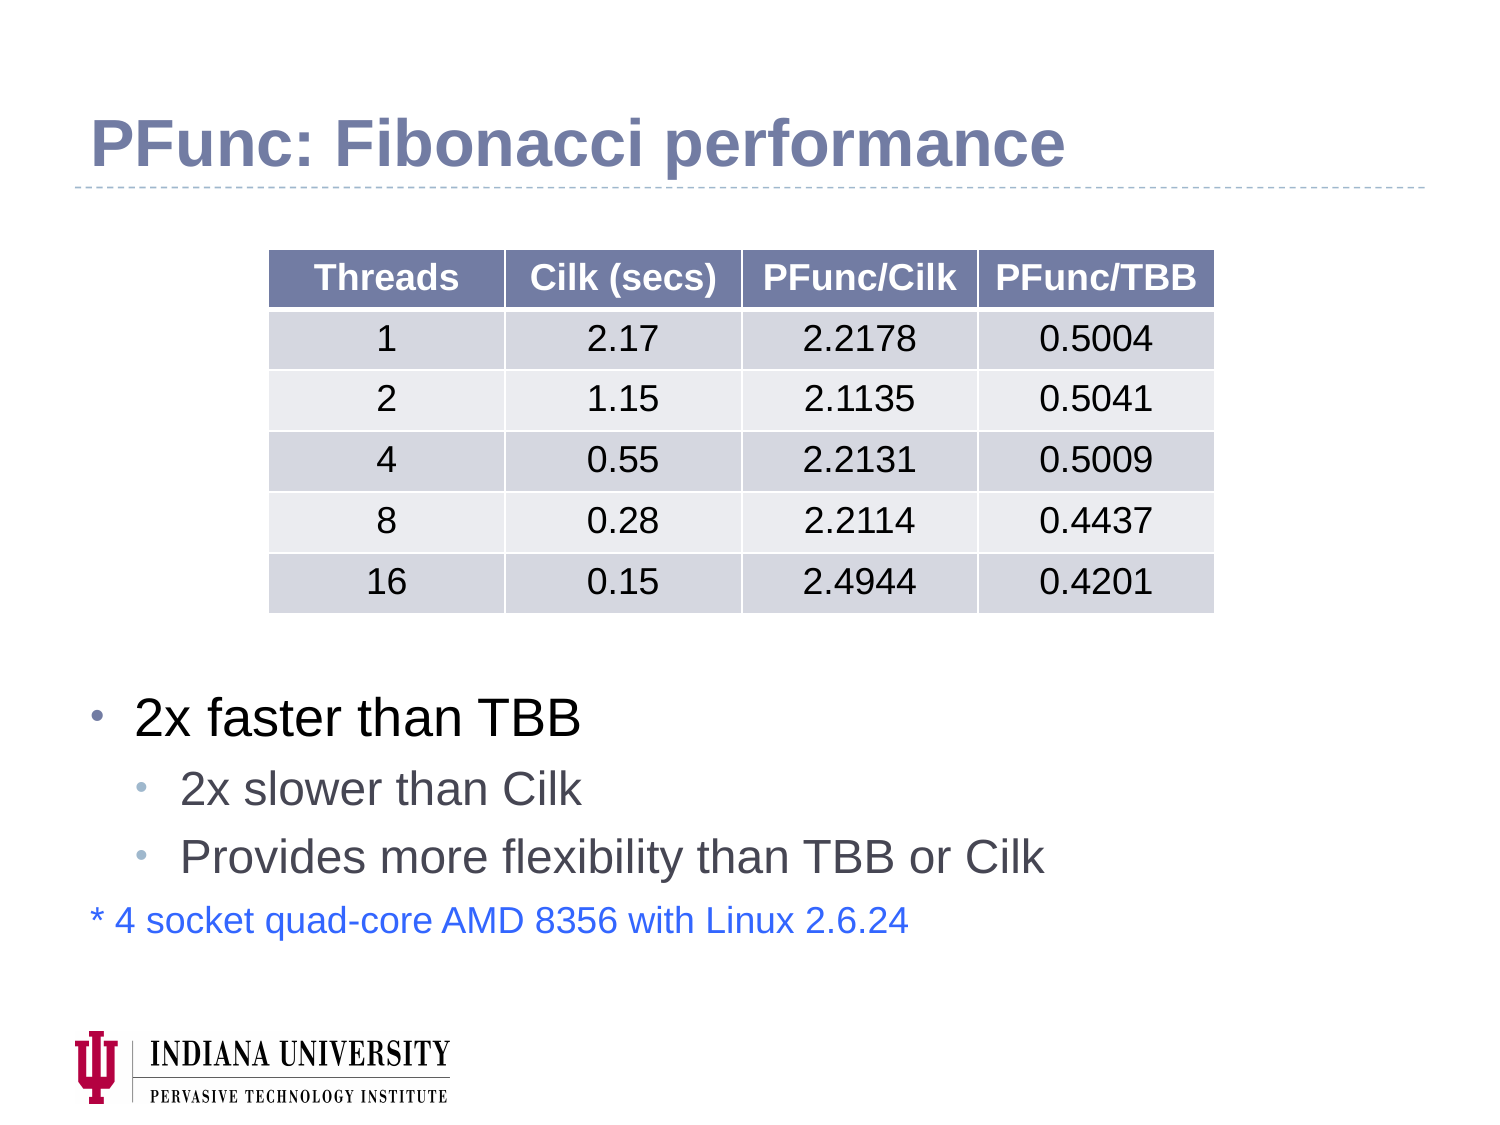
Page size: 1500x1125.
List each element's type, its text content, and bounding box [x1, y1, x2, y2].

table_cell 2.4944 [743, 554, 977, 613]
table_cell 4 [269, 432, 504, 491]
table_header Cilk (secs) [506, 250, 741, 307]
table_cell 1.15 [506, 371, 741, 430]
picture [75, 1031, 450, 1104]
table_cell 0.5041 [979, 371, 1214, 430]
title PFunc: Fibonacci performance [74, 24, 1426, 188]
table_cell 0.4437 [979, 493, 1214, 552]
table_cell 2.2114 [743, 493, 977, 552]
table_cell 0.28 [506, 493, 741, 552]
table_cell 2 [269, 371, 504, 430]
table_cell 0.5009 [979, 432, 1214, 491]
table_cell 0.15 [506, 554, 741, 613]
table_cell 8 [269, 493, 504, 552]
table_cell 2.2131 [743, 432, 977, 491]
table_header PFunc/Cilk [743, 250, 977, 307]
table_cell 2.1135 [743, 371, 977, 430]
table_cell 2.2178 [743, 312, 977, 369]
table_cell 1 [269, 312, 504, 369]
table_header Threads [269, 250, 504, 307]
table_cell 16 [269, 554, 504, 613]
table_cell 2.17 [506, 312, 741, 369]
table_cell 0.55 [506, 432, 741, 491]
table_cell 0.5004 [979, 312, 1214, 369]
list 2x faster than TBB 2x slower than Cilk Provides more flexibility than TBB or Cilk * 4 socket quad-core AMD 8356 with Linux 2.6.24 [74, 674, 1426, 1011]
table_cell 0.4201 [979, 554, 1214, 613]
table_header PFunc/TBB [979, 250, 1214, 307]
